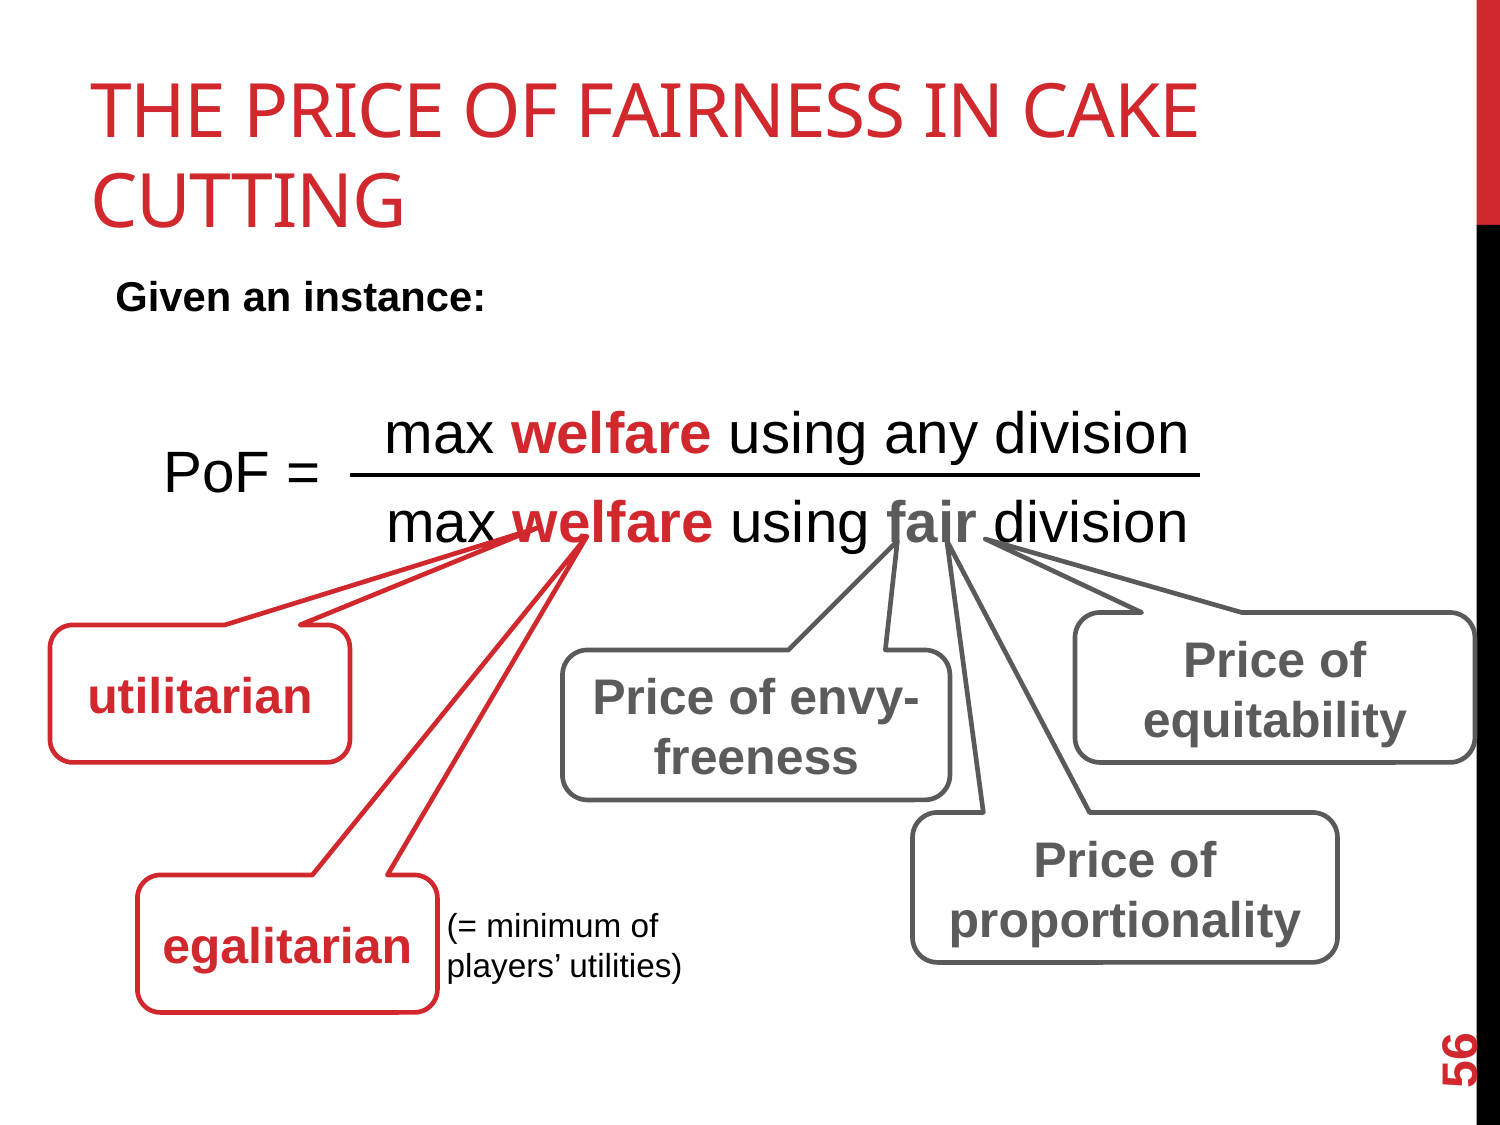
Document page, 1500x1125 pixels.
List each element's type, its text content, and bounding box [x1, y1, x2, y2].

text_box max welfare using fair division [350, 476, 1225, 562]
text_box (= minimum of players’ utilities) [431, 897, 775, 992]
text_box egalitarian [135, 534, 590, 1015]
list Given an instance: [100, 262, 1438, 350]
slide_number 56 [1427, 887, 1488, 1104]
text_box max welfare using any division [350, 387, 1225, 473]
text_box utilitarian [47, 525, 540, 765]
text_box PoF = [112, 426, 388, 512]
text_box Price of envy-freeness [560, 538, 953, 803]
text_box Price of equitability [983, 536, 1478, 765]
title The Price of Fairness In Cake Cutting [75, 25, 1225, 250]
text_box Price of proportionality [910, 538, 1340, 965]
